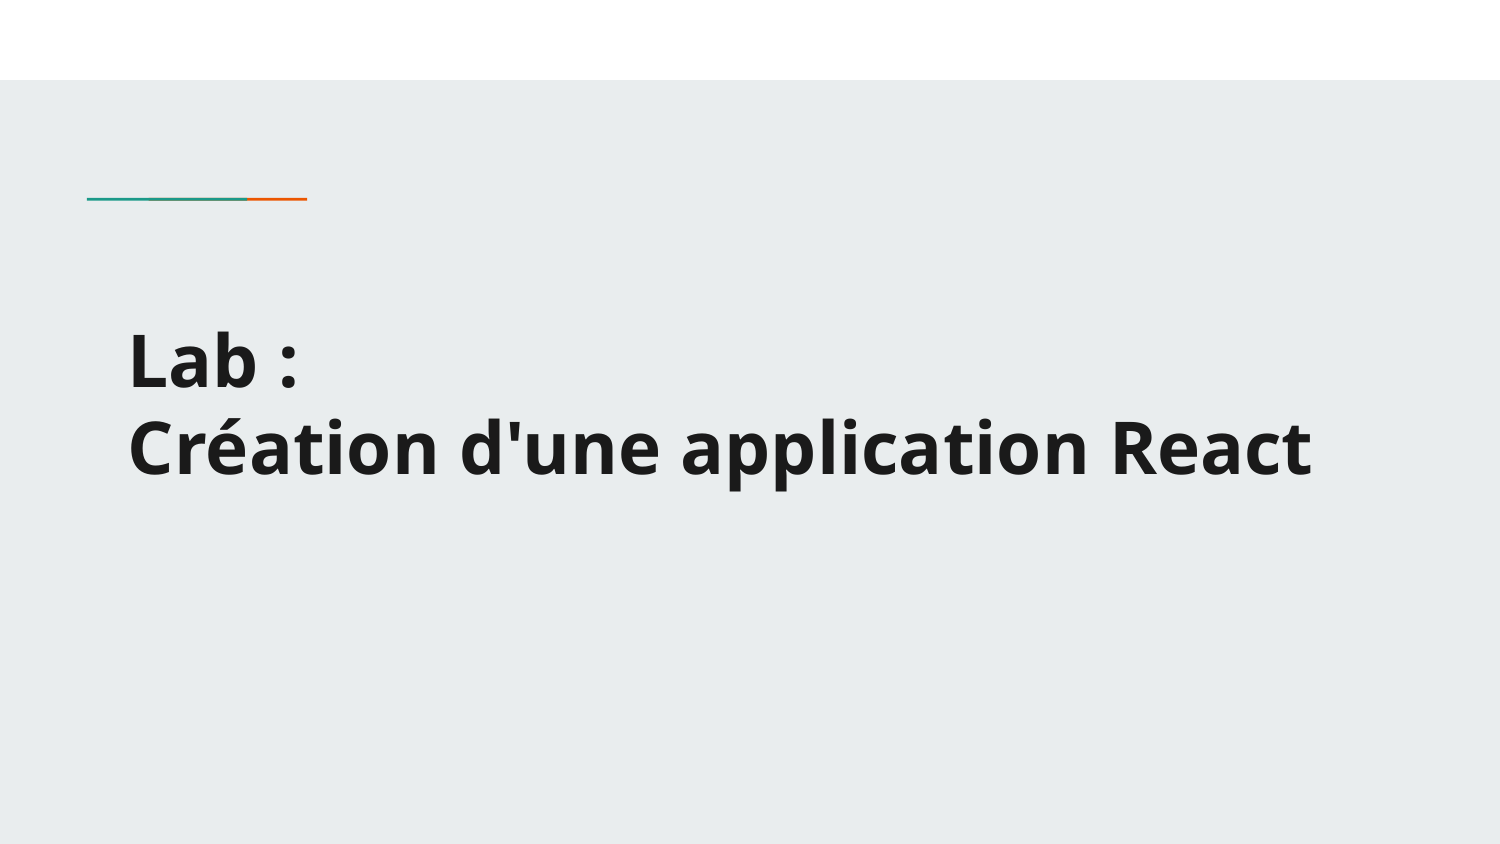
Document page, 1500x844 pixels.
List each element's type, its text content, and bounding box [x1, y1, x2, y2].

title Lab : Création d'une application React [112, 299, 1453, 461]
